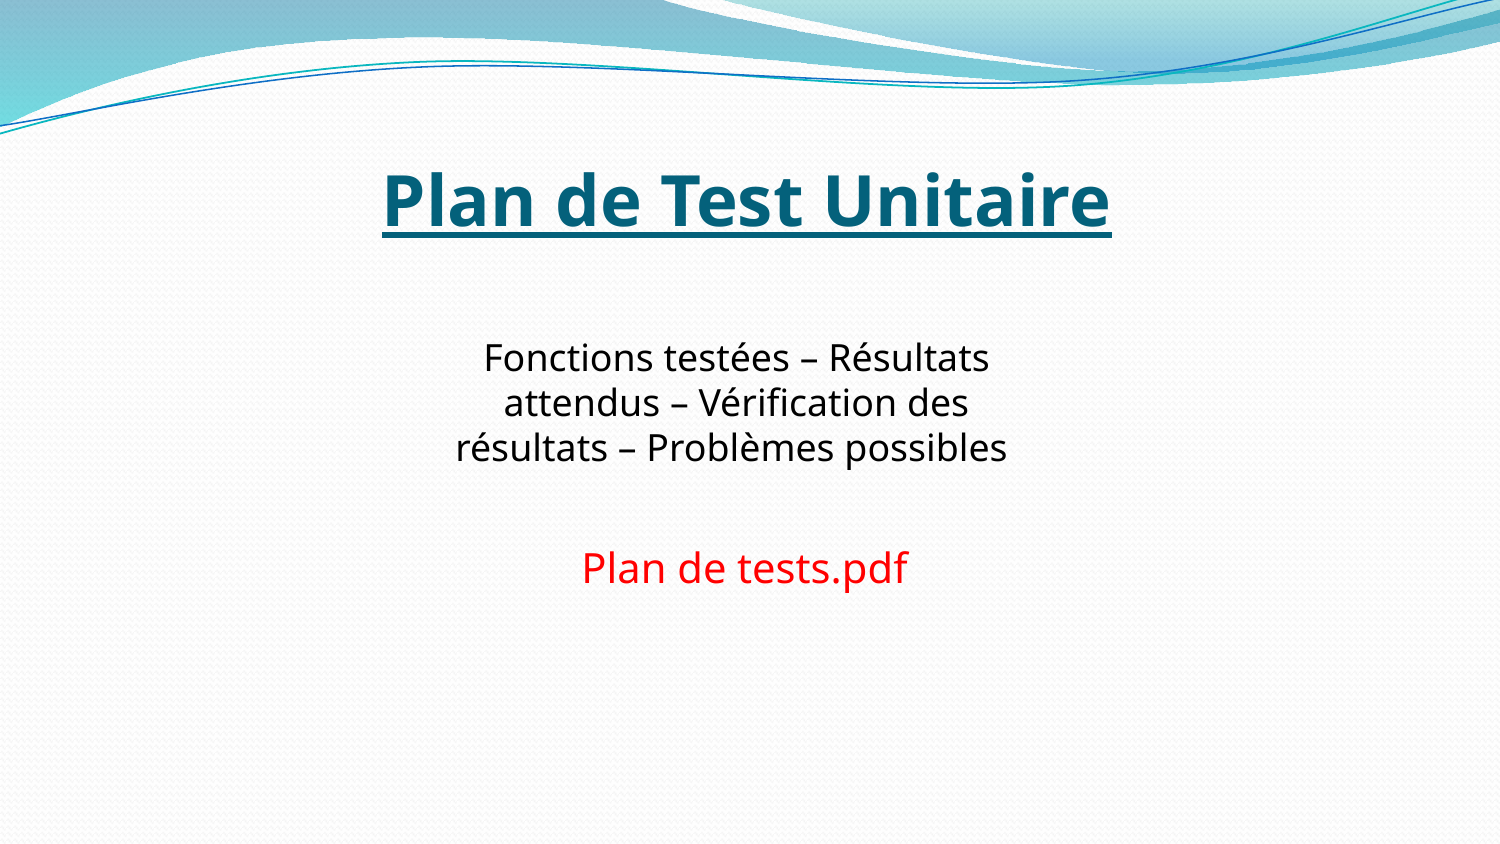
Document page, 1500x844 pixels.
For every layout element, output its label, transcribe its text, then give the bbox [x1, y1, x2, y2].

text_box Fonctions testées – Résultats attendus – Vérification des résultats – Problèmes possibles [421, 318, 1053, 484]
title Plan de Test Unitaire [153, 141, 1340, 283]
list Plan de tests.pdf [74, 527, 1416, 621]
